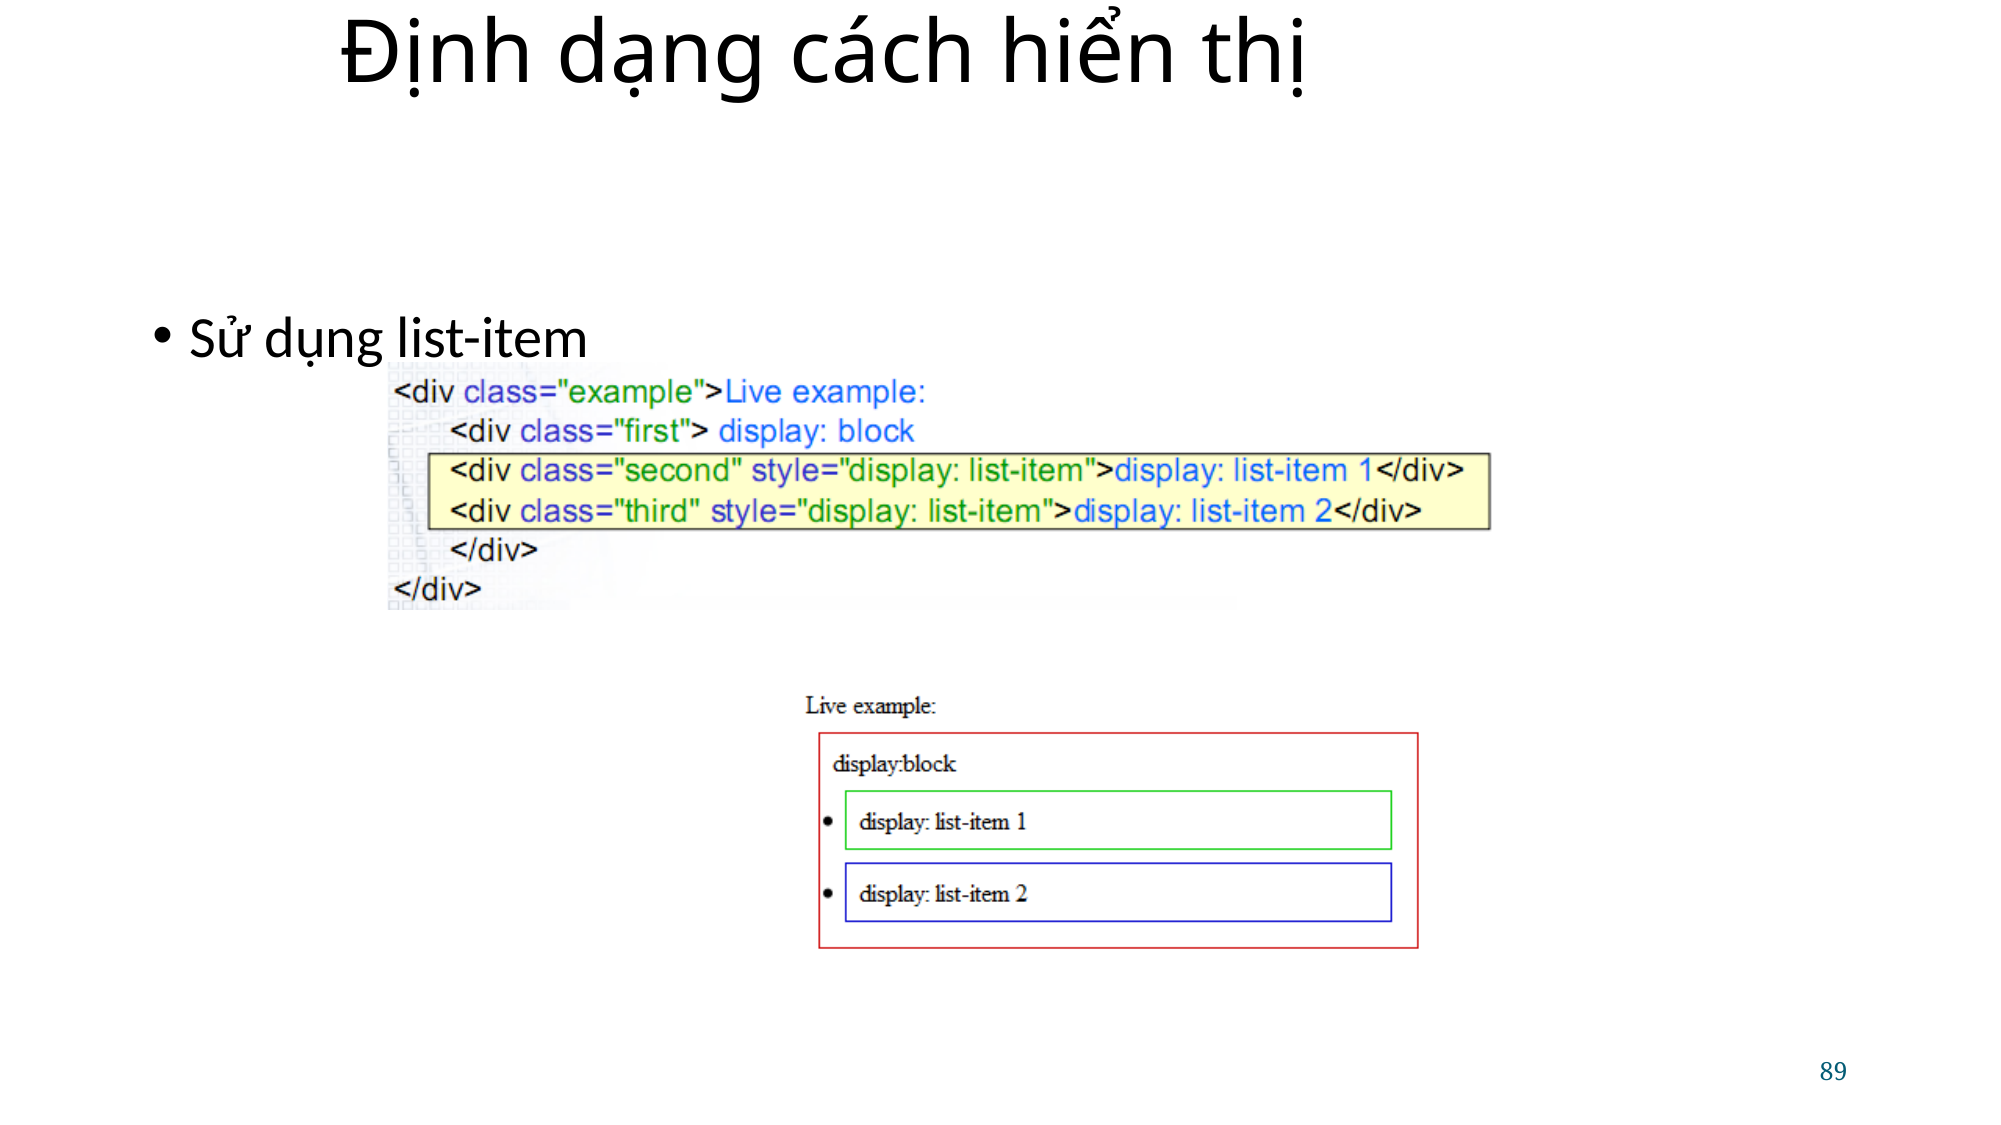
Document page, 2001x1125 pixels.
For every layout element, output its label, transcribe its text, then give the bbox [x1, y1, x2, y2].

slide_number 89 [1412, 1042, 1863, 1103]
picture [799, 687, 1433, 960]
title Định dạng cách hiển thị [324, 0, 1713, 110]
list Sử dụng list-item [137, 299, 1863, 1014]
picture [387, 362, 1493, 610]
